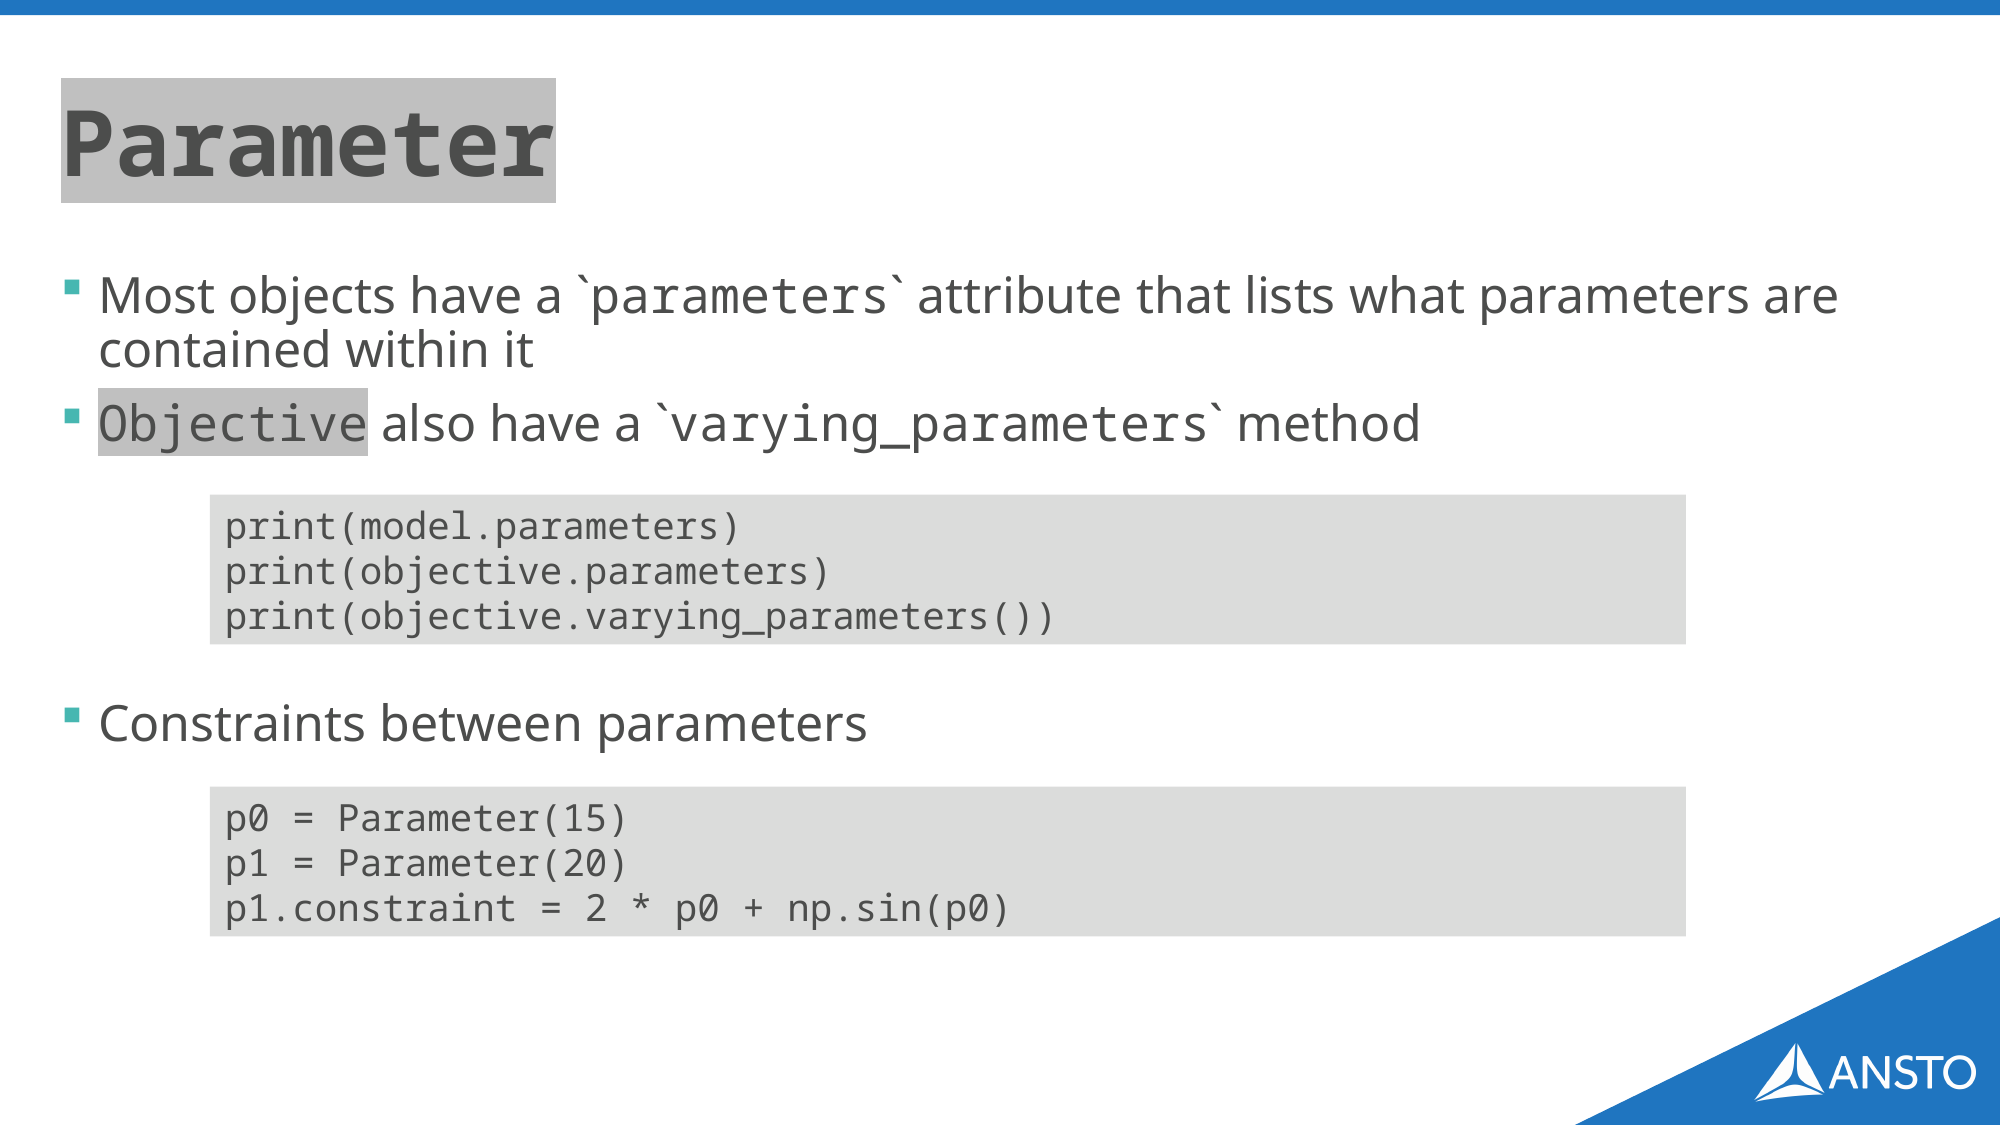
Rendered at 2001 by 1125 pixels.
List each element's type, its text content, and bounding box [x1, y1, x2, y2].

text_box p0 = Parameter(15) p1 = Parameter(20) p1.constraint = 2 * p0 + np.sin(p0) [209, 786, 1686, 937]
text_box print(model.parameters) print(objective.parameters) print(objective.varying_parameters()) [209, 494, 1686, 645]
title Parameter [45, 15, 1900, 204]
list Most objects have a `parameters` attribute that lists what parameters are contained within it Objective also have a `varying_parameters` method Constraints between parameters [45, 262, 1900, 1005]
picture [1754, 1043, 1976, 1102]
